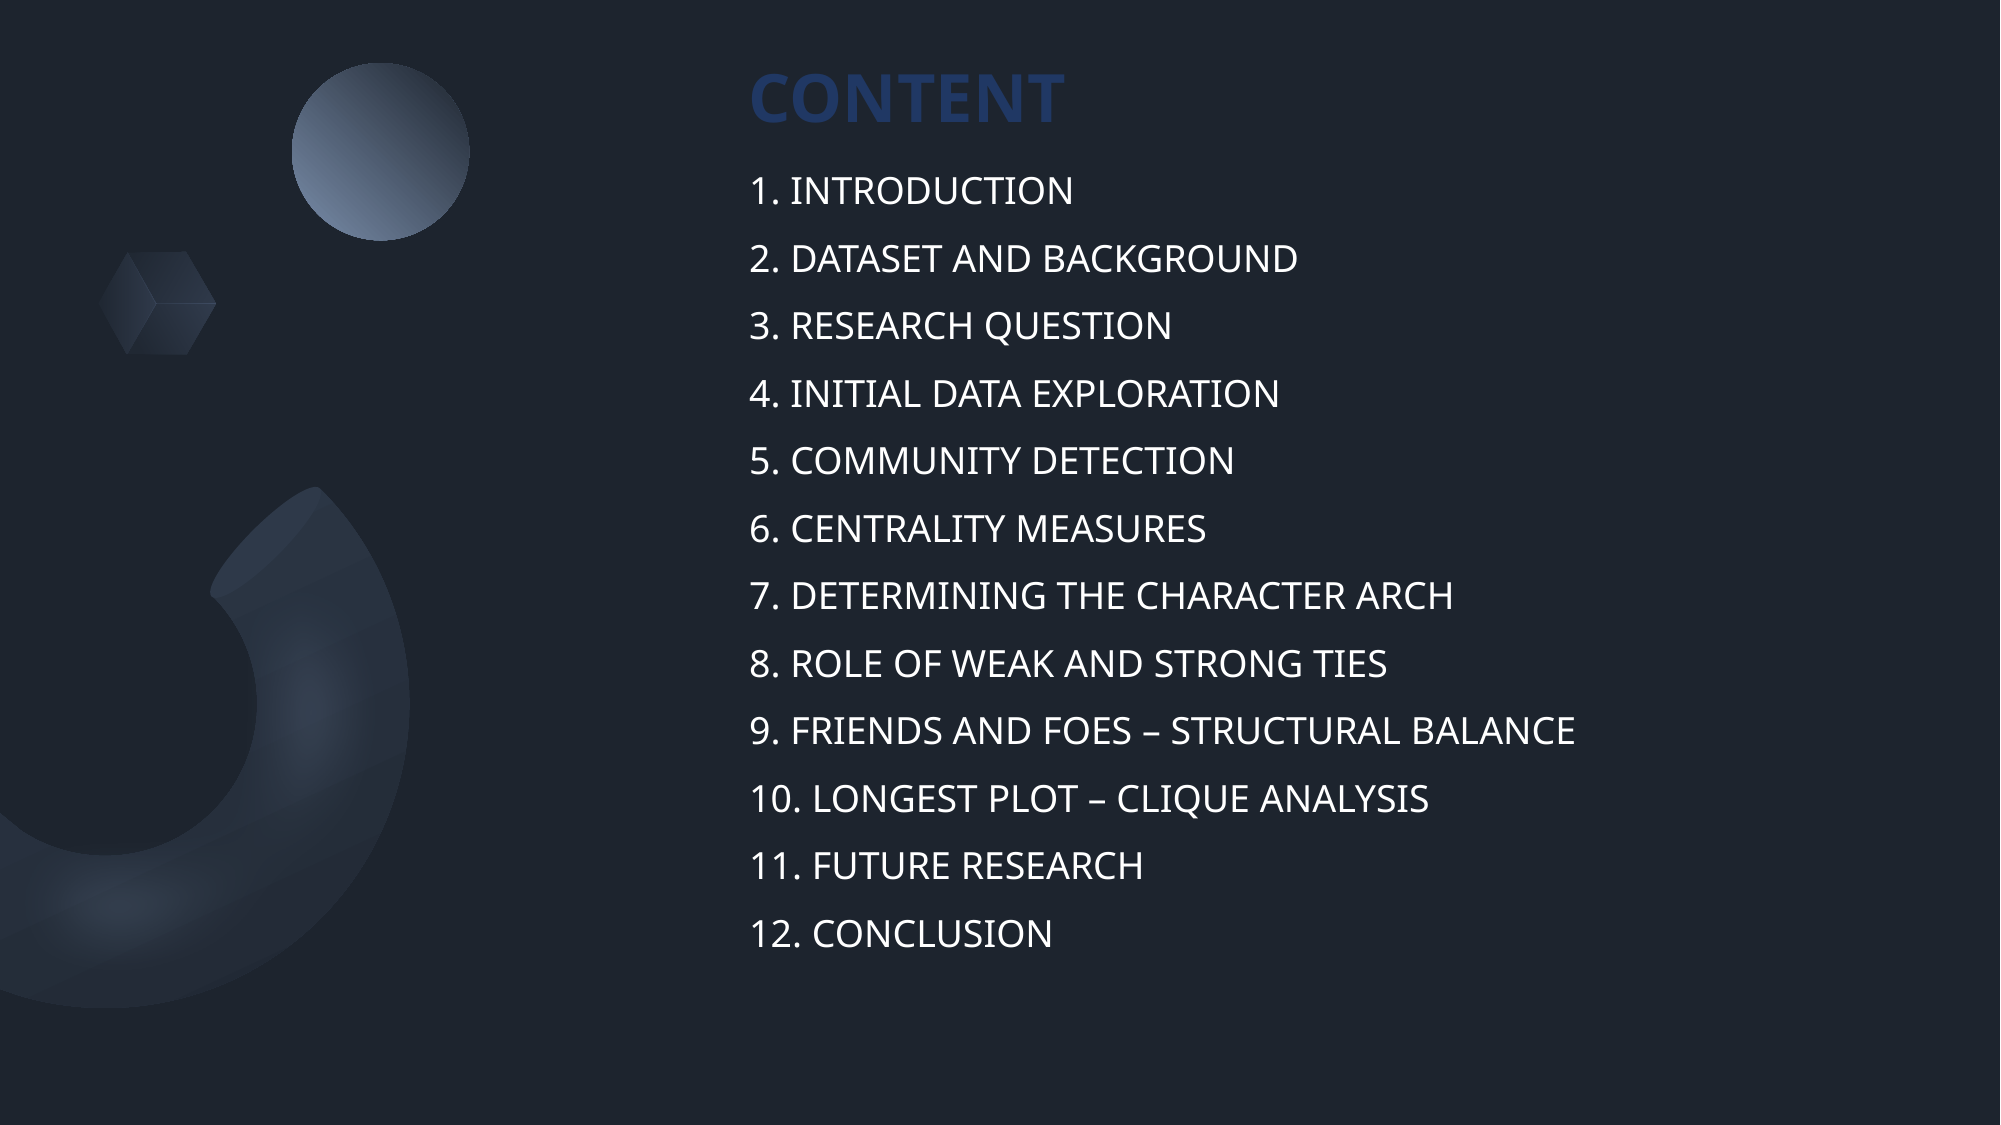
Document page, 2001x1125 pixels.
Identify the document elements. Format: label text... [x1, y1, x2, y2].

title 1. INTRODUCTION 2. DATASET AND BACKGROUND 3. RESEARCH QUESTION 4. INITIAL DATA EXPLORATION 5. COMMUNITY DETECTION 6. CENTRALITY MEASURES 7. DETERMINING THE CHARACTER ARCH 8. ROLE OF WEAK AND STRONG TIES 9. FRIENDS AND FOES – STRUCTURAL BALANCE 10. LONGEST PLOT – CLIQUE ANALYSIS 11. FUTURE RESEARCH 12. CONCLUSION [749, 144, 1758, 1054]
text_box CONTENT [733, 48, 1082, 144]
